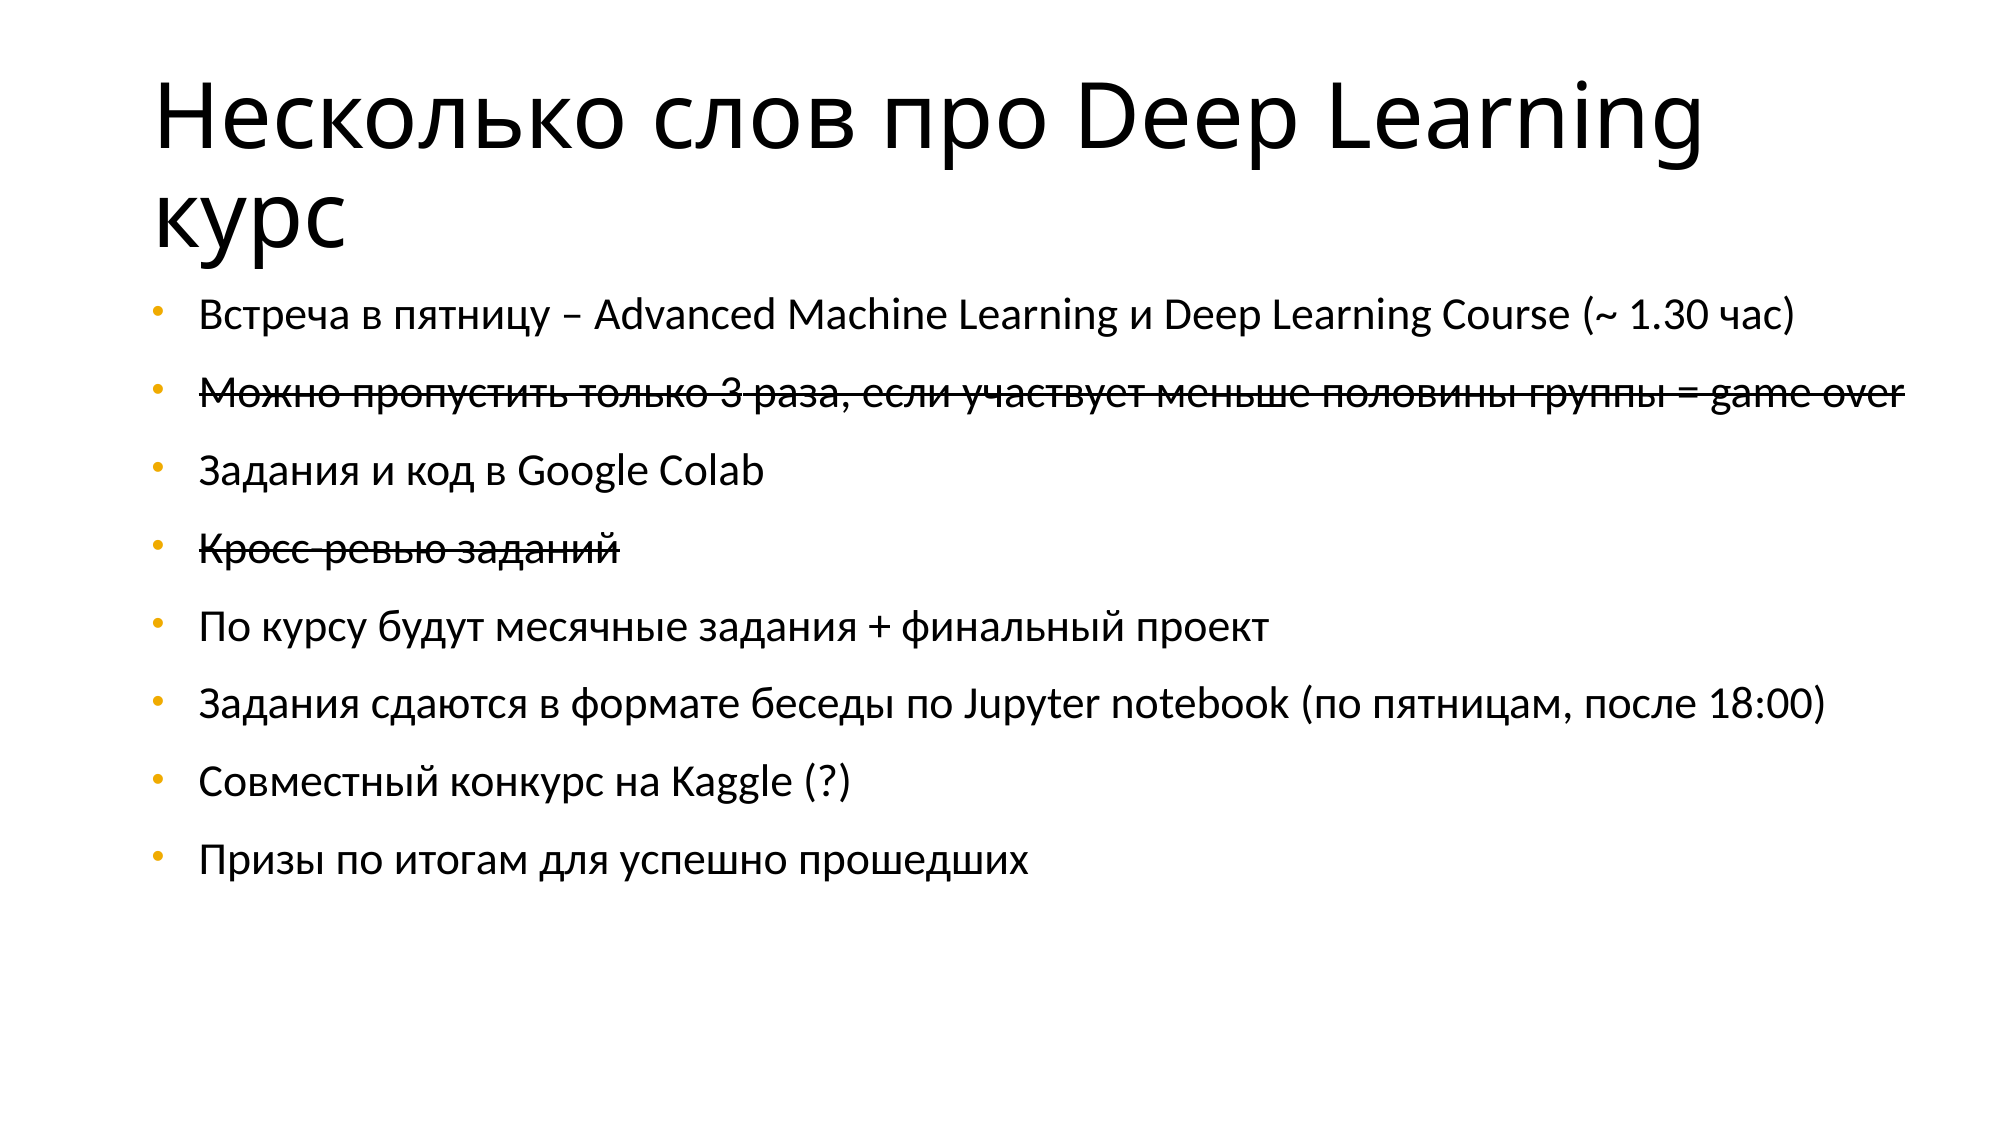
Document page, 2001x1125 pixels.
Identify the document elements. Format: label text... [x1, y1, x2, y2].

text_box Встреча в пятницу – Advanced Machine Learning и Deep Learning Course (~ 1.30 час) Можно пропустить только 3 раза, если участвует меньше половины группы = game over Задания и код в Google Colab Кросс-ревью заданий По курсу будут месячные задания + финальный проект Задания сдаются в формате беседы по Jupyter notebook (по пятницам, после 18:00) Совместный конкурс на Kaggle (?) Призы по итогам для успешно прошедших [151, 205, 1906, 962]
title Несколько слов про Deep Learning курс [137, 59, 1863, 278]
